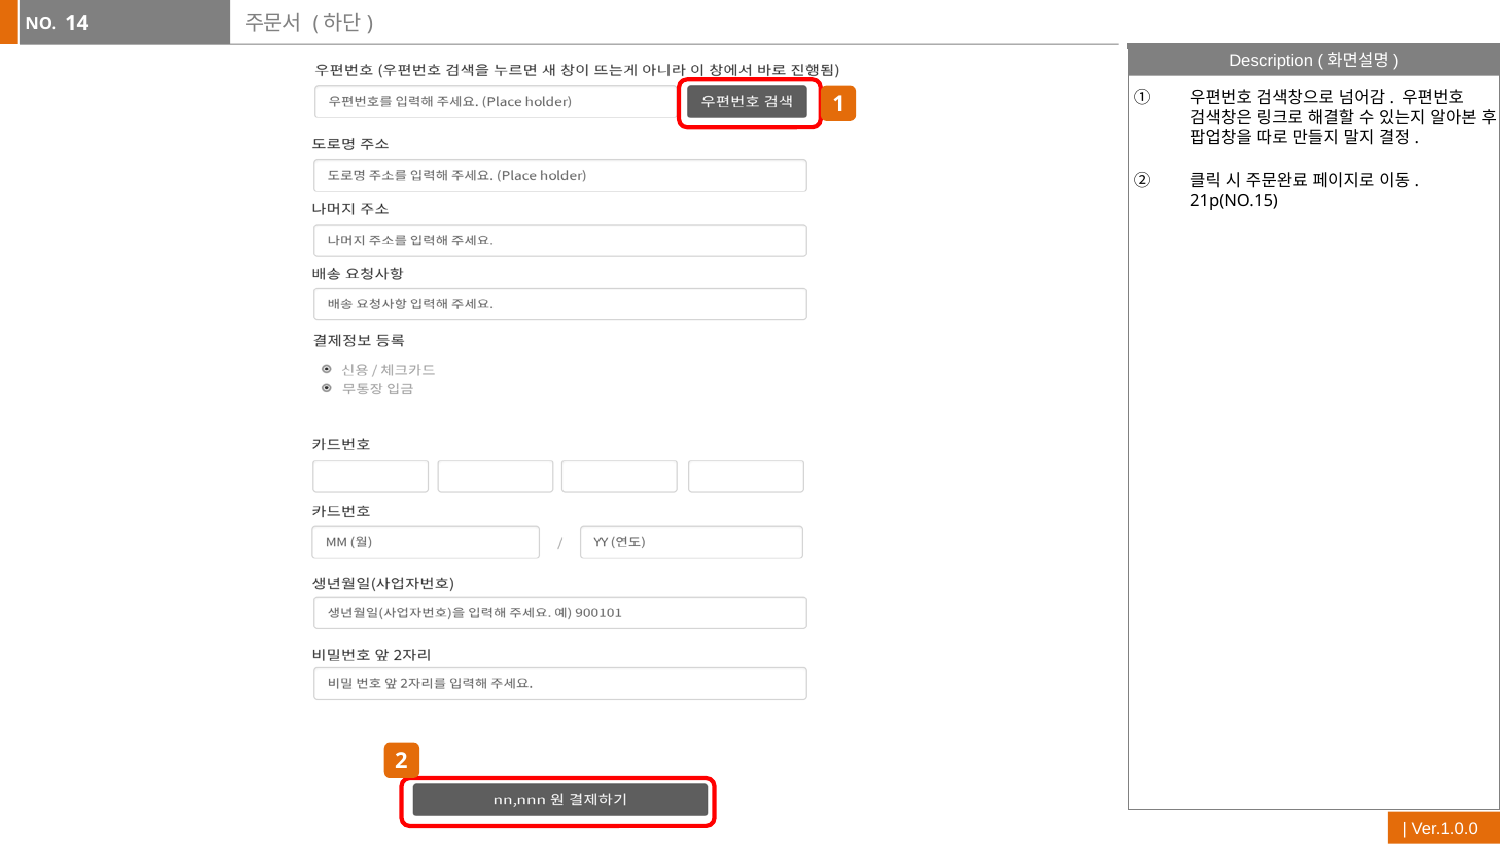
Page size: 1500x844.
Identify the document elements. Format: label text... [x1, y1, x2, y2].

title 주문서 (하단) [231, 2, 1117, 47]
list 14 [64, 2, 231, 47]
picture [0, 48, 1129, 844]
list 우편번호 검색창으로 넘어감. 우편번호 검색창은 링크로 해결할 수 있는지 알아본 후 팝업창을 따로 만들지 말지 결정. 클릭 시 주문완료 페이지로 이동. 21p(NO.15) [1132, 79, 1500, 812]
